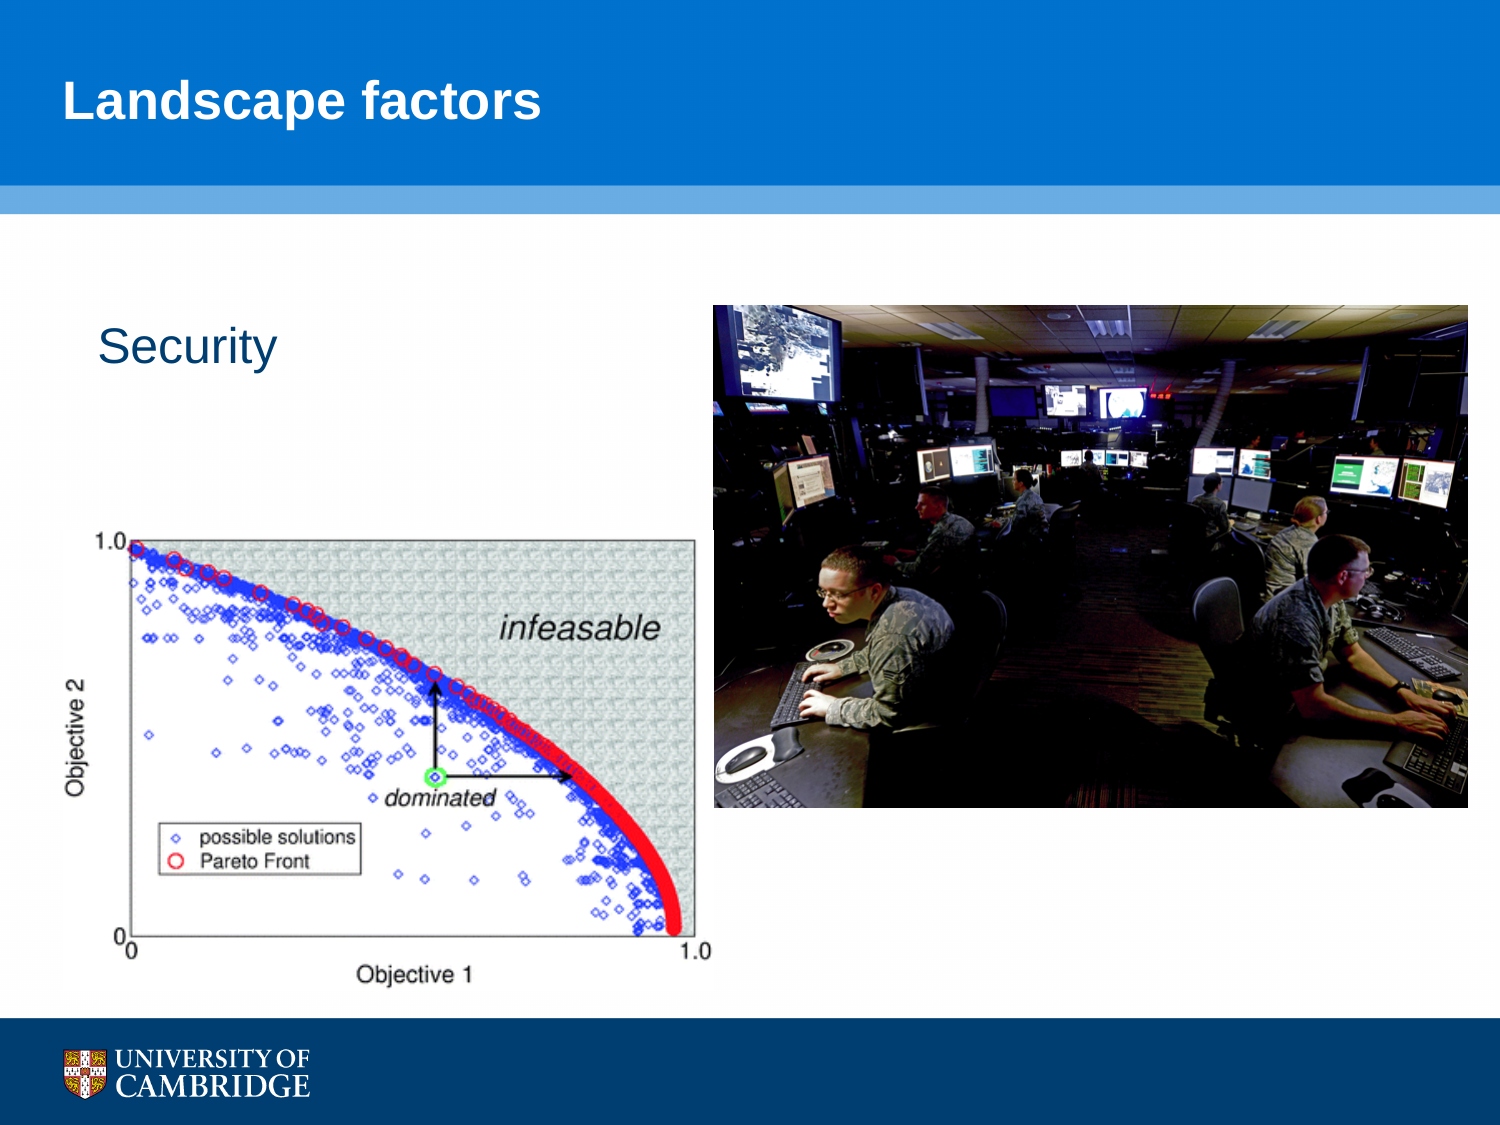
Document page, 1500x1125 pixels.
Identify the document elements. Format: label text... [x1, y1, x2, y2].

title Landscape factors [62, 64, 1438, 136]
text_box Security [89, 305, 286, 381]
picture [0, 0, 1500, 1125]
